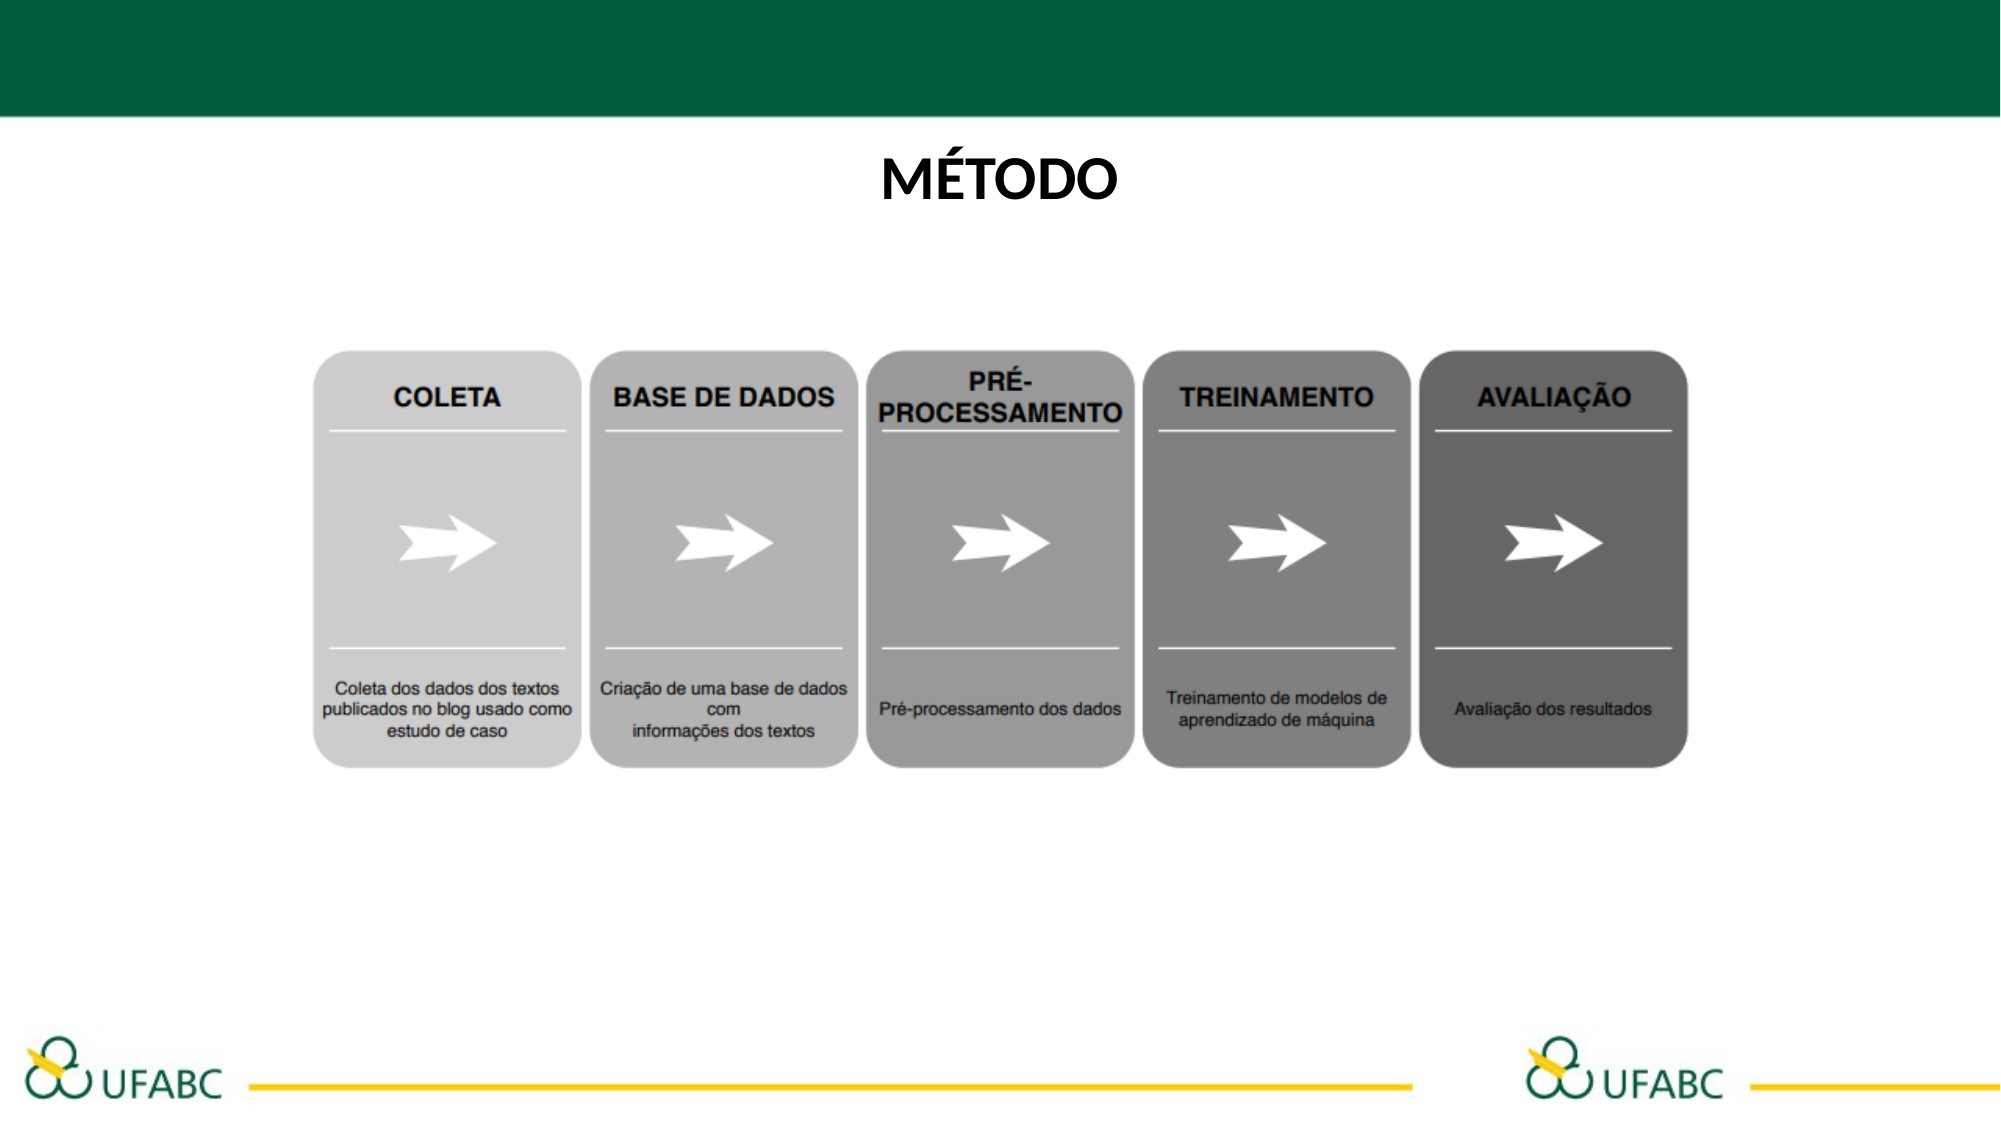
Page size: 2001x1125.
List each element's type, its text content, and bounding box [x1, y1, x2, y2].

picture [0, 0, 2001, 1125]
text_box MÉTODO [137, 123, 1863, 225]
